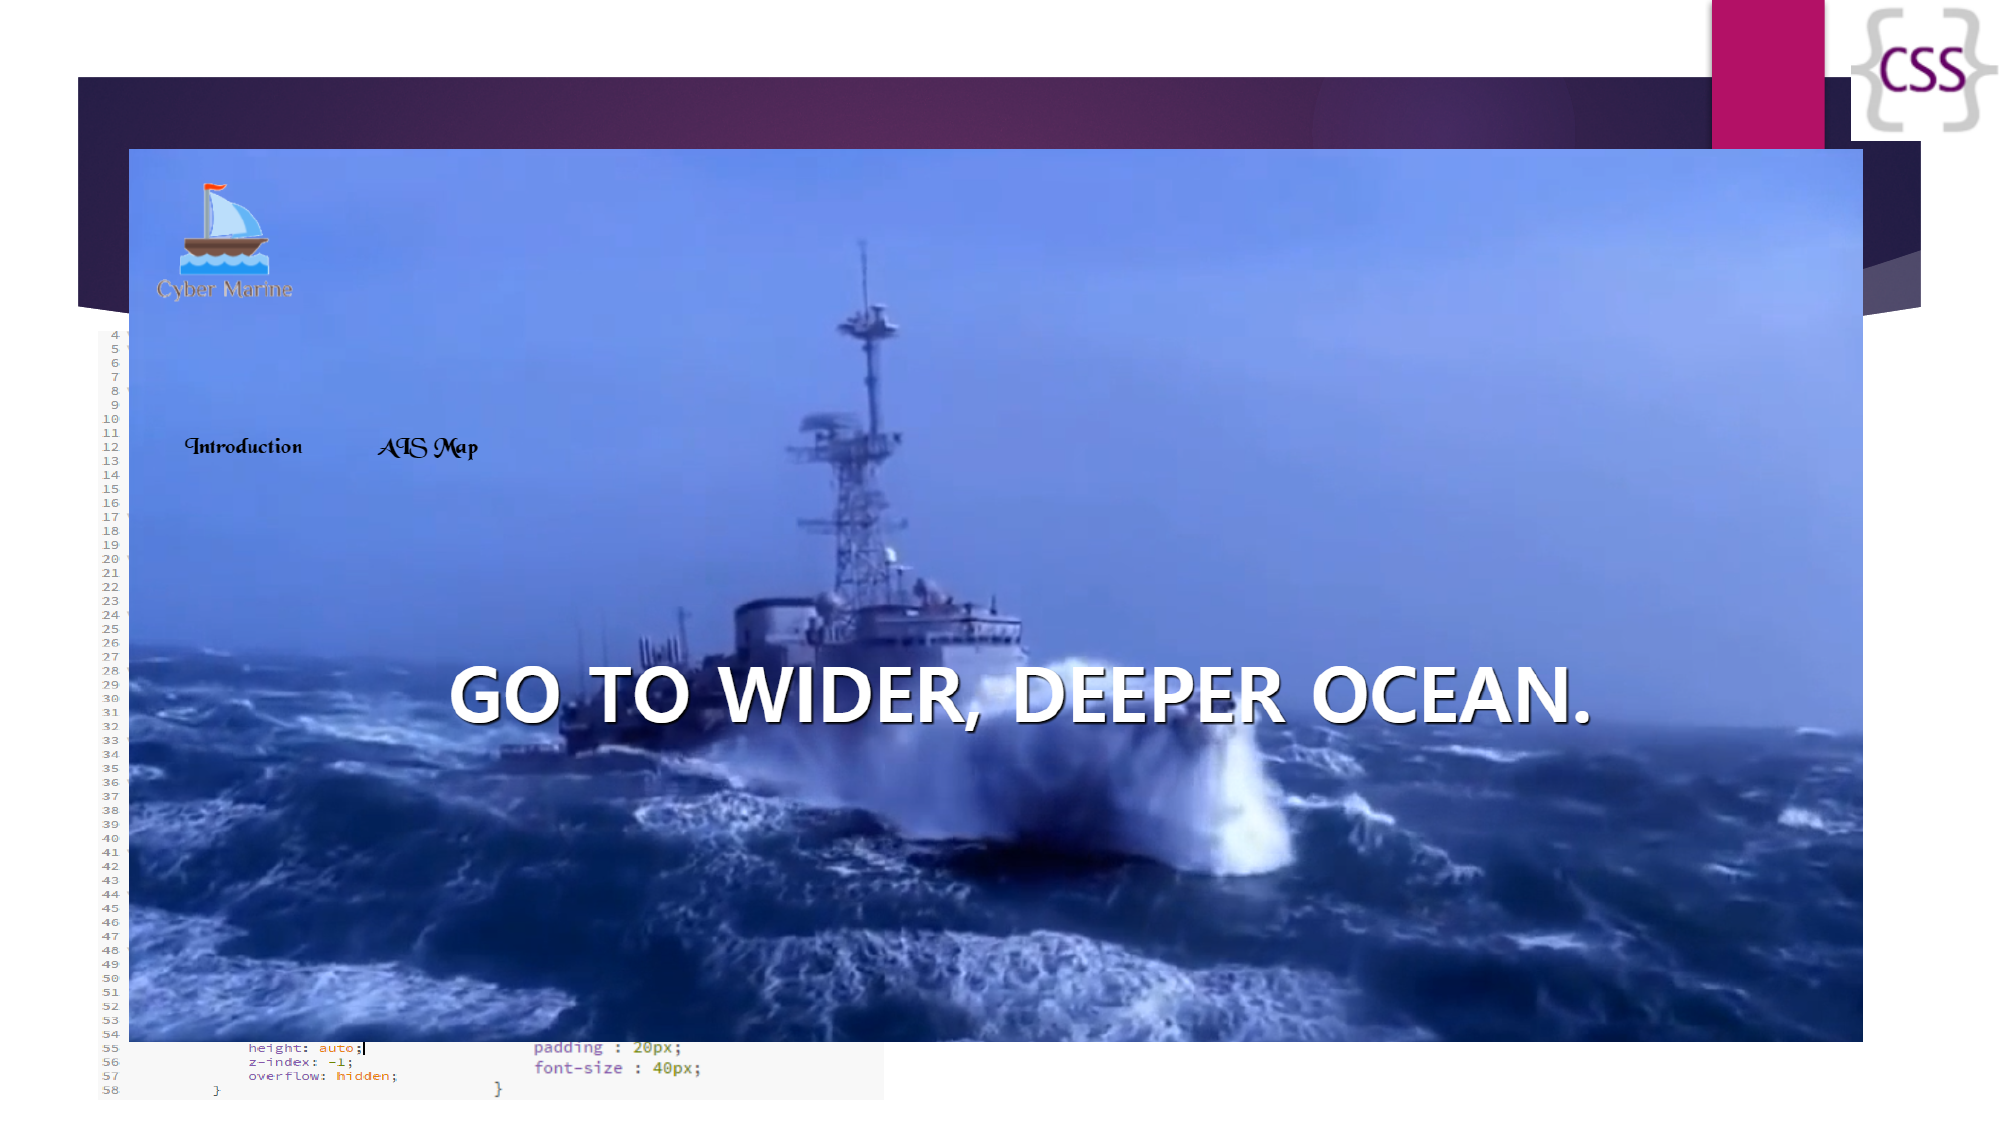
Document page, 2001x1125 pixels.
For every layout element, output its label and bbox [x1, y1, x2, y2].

picture [1851, 0, 2000, 142]
picture [98, 149, 1863, 1100]
